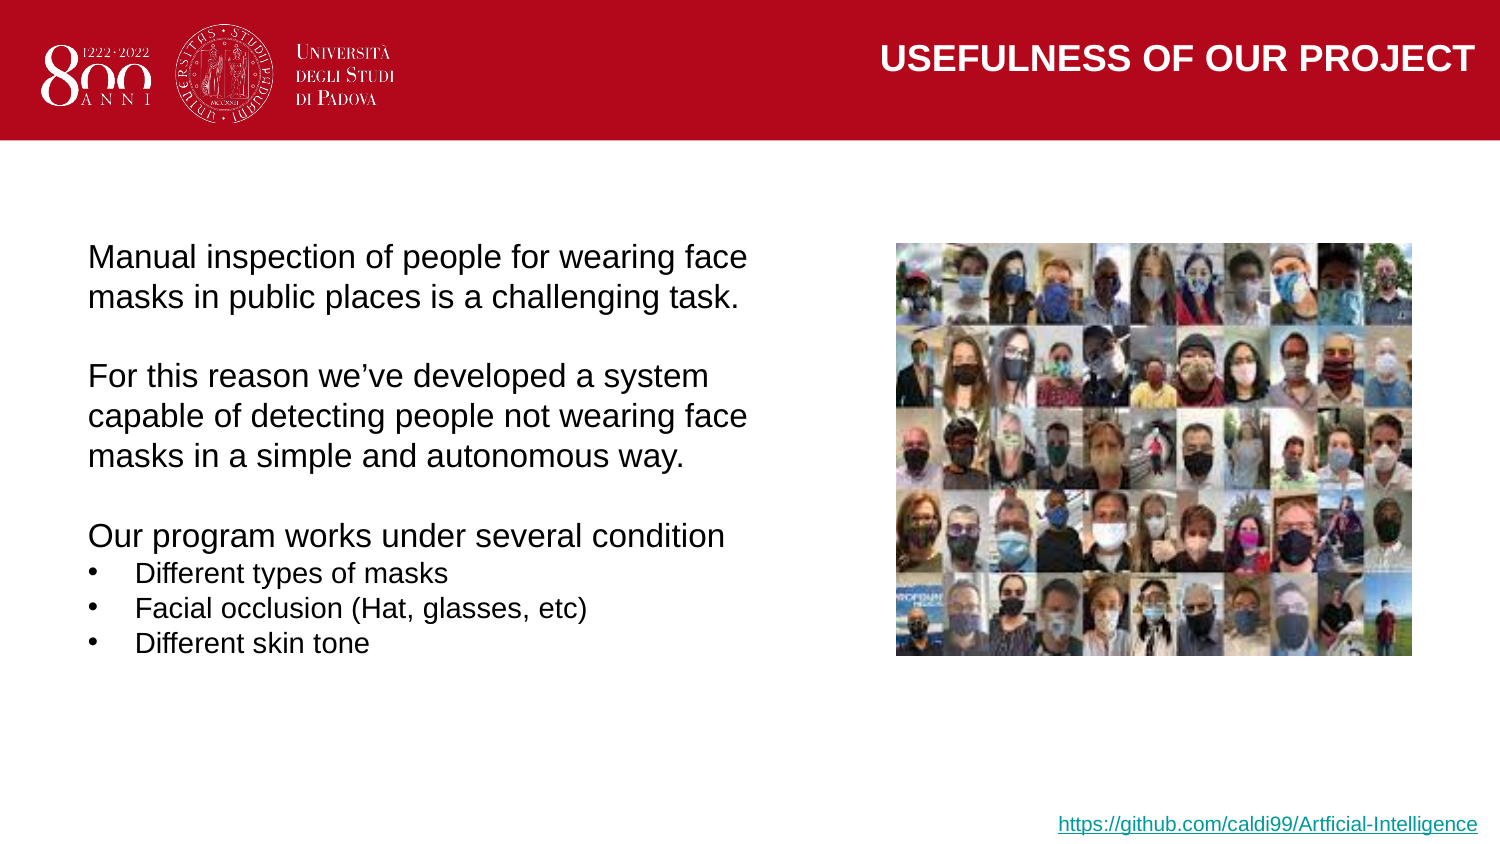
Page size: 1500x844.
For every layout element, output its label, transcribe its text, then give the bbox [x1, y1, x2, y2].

picture [895, 243, 1412, 656]
text_box USEFULNESS OF OUR PROJECT [865, 26, 1500, 86]
text_box https://github.com/caldi99/Artficial-Intelligence [1043, 803, 1500, 844]
text_box Manual inspection of people for wearing face masks in public places is a challenging task. For this reason we’ve developed a system capable of detecting people not wearing face masks in a simple and autonomous way. Our program works under several condition Different types of masks Facial occlusion (Hat, glasses, etc) Different skin tone [73, 227, 797, 667]
